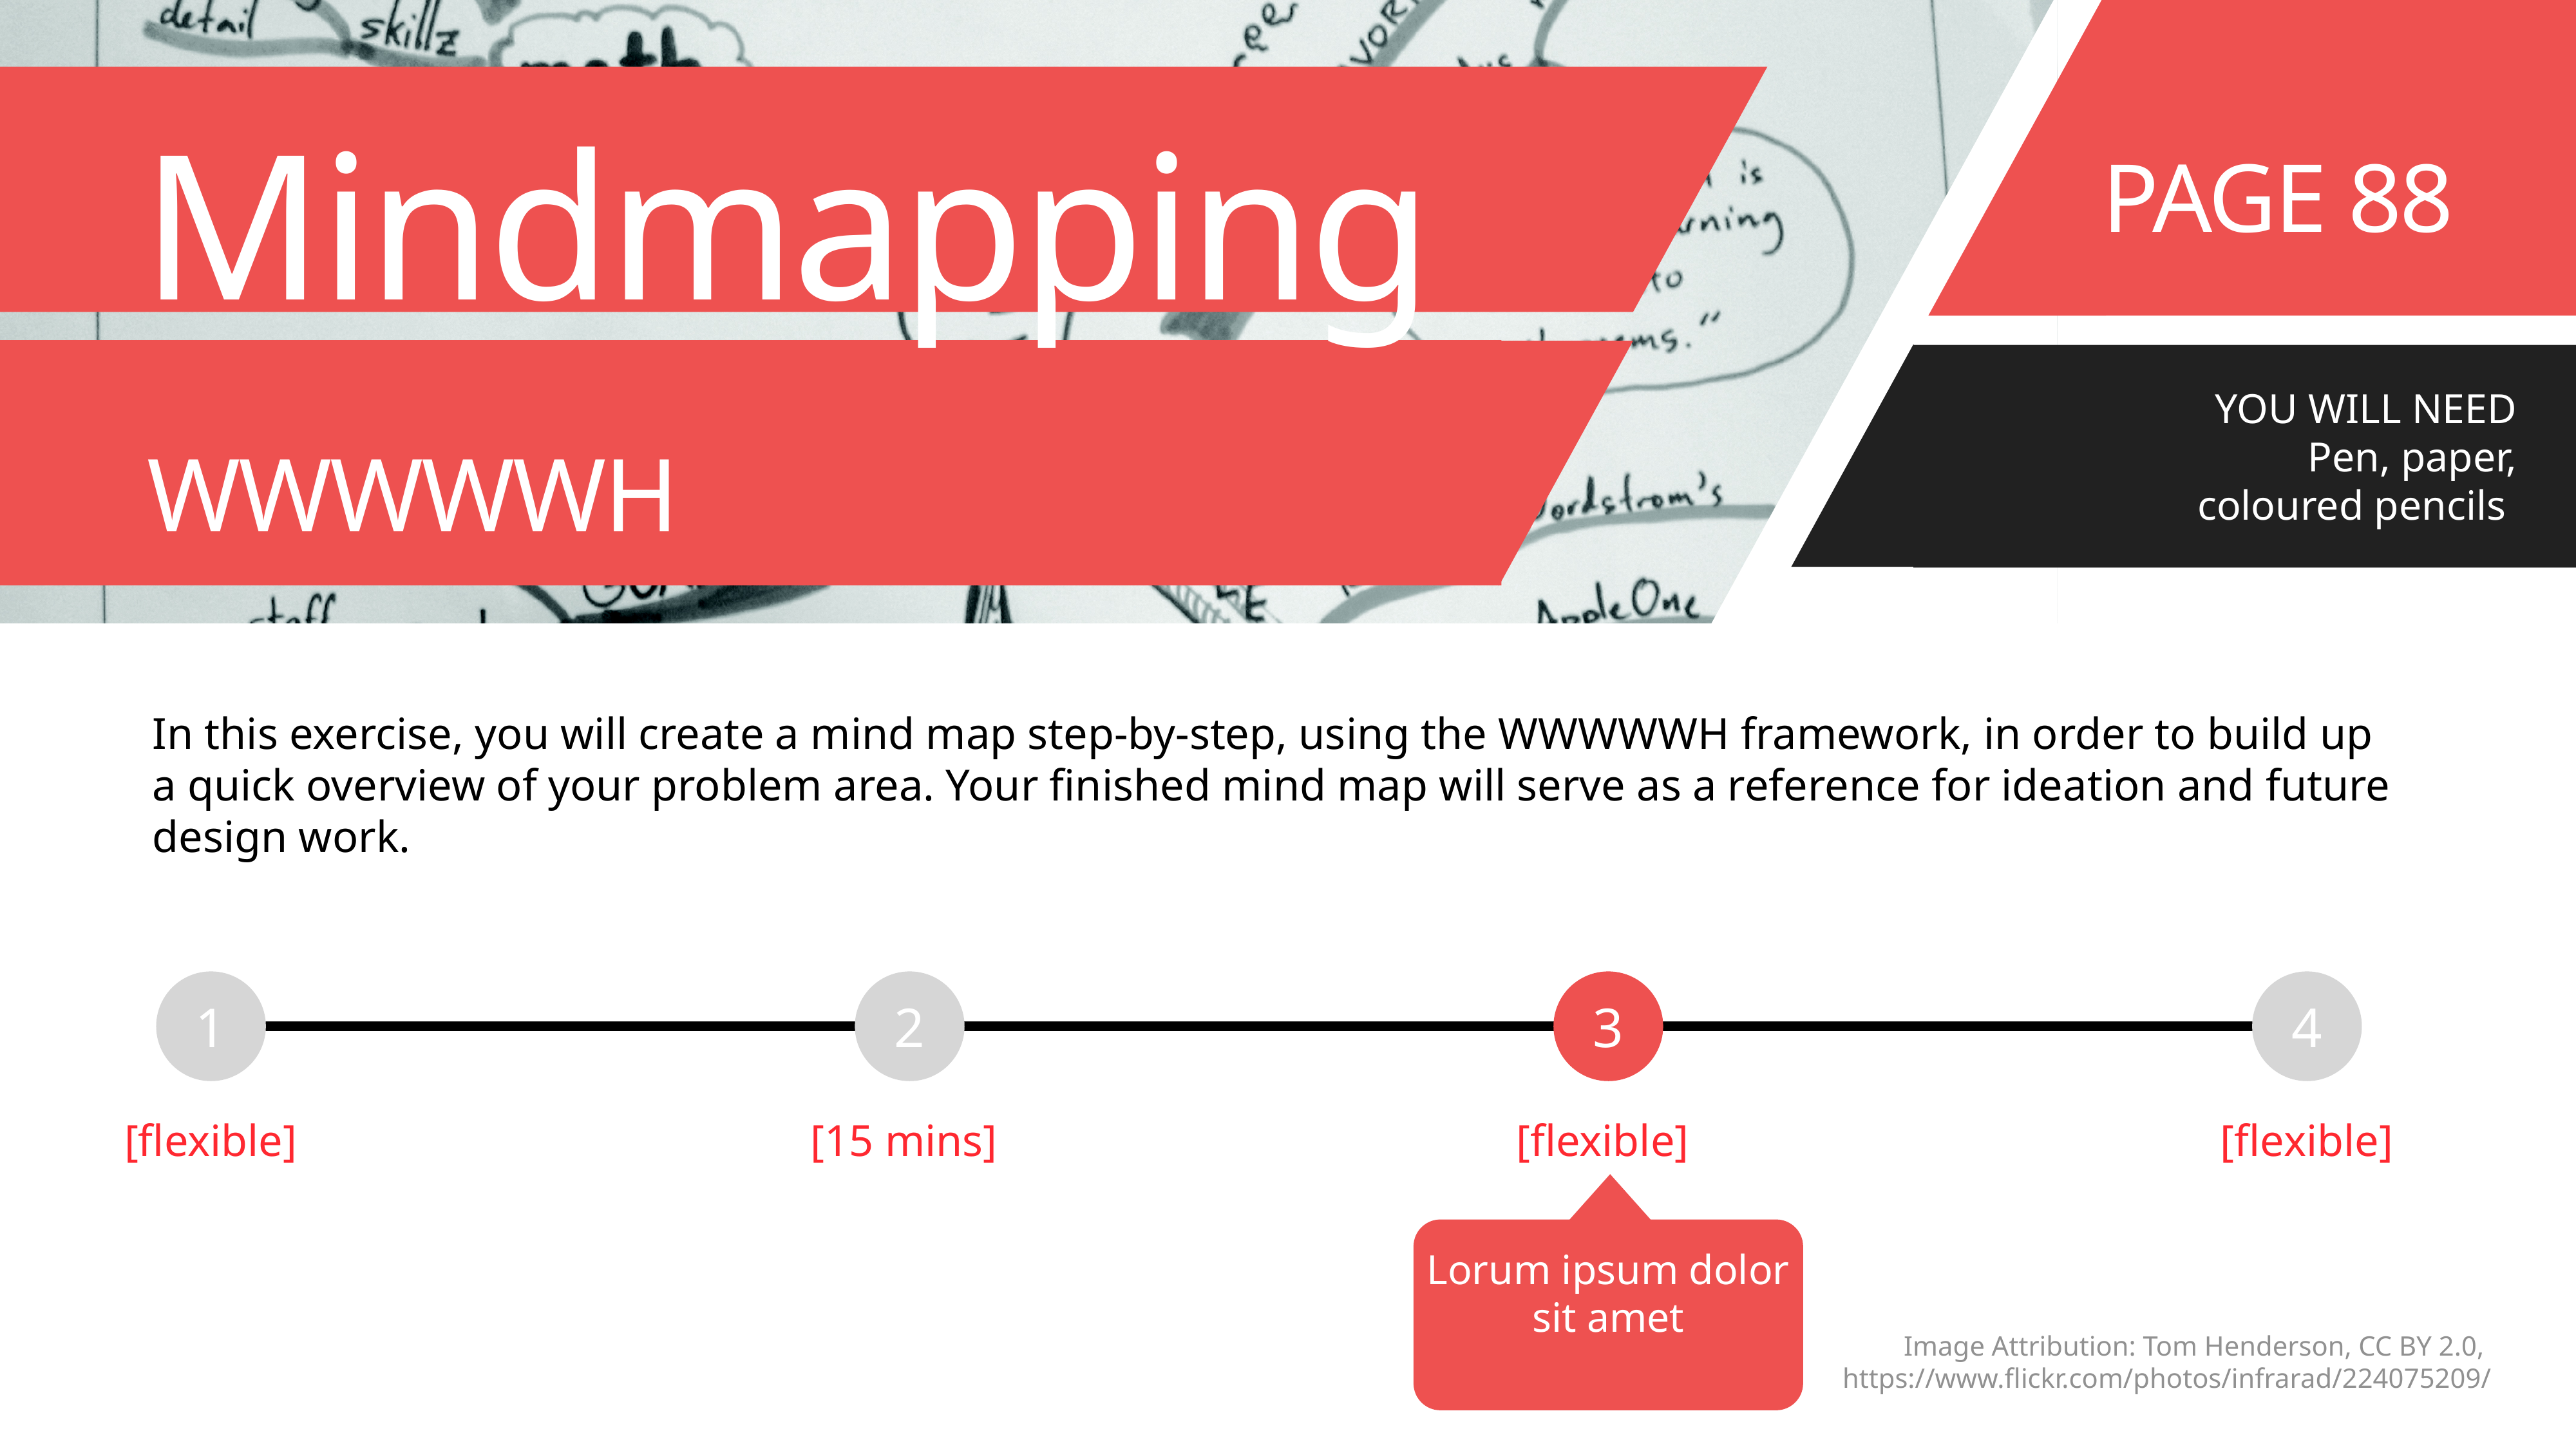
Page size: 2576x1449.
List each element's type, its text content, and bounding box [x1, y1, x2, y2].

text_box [0, 0, 2576, 1401]
text_box Lorum ipsum dolor sit amet [1420, 1401, 1797, 1410]
